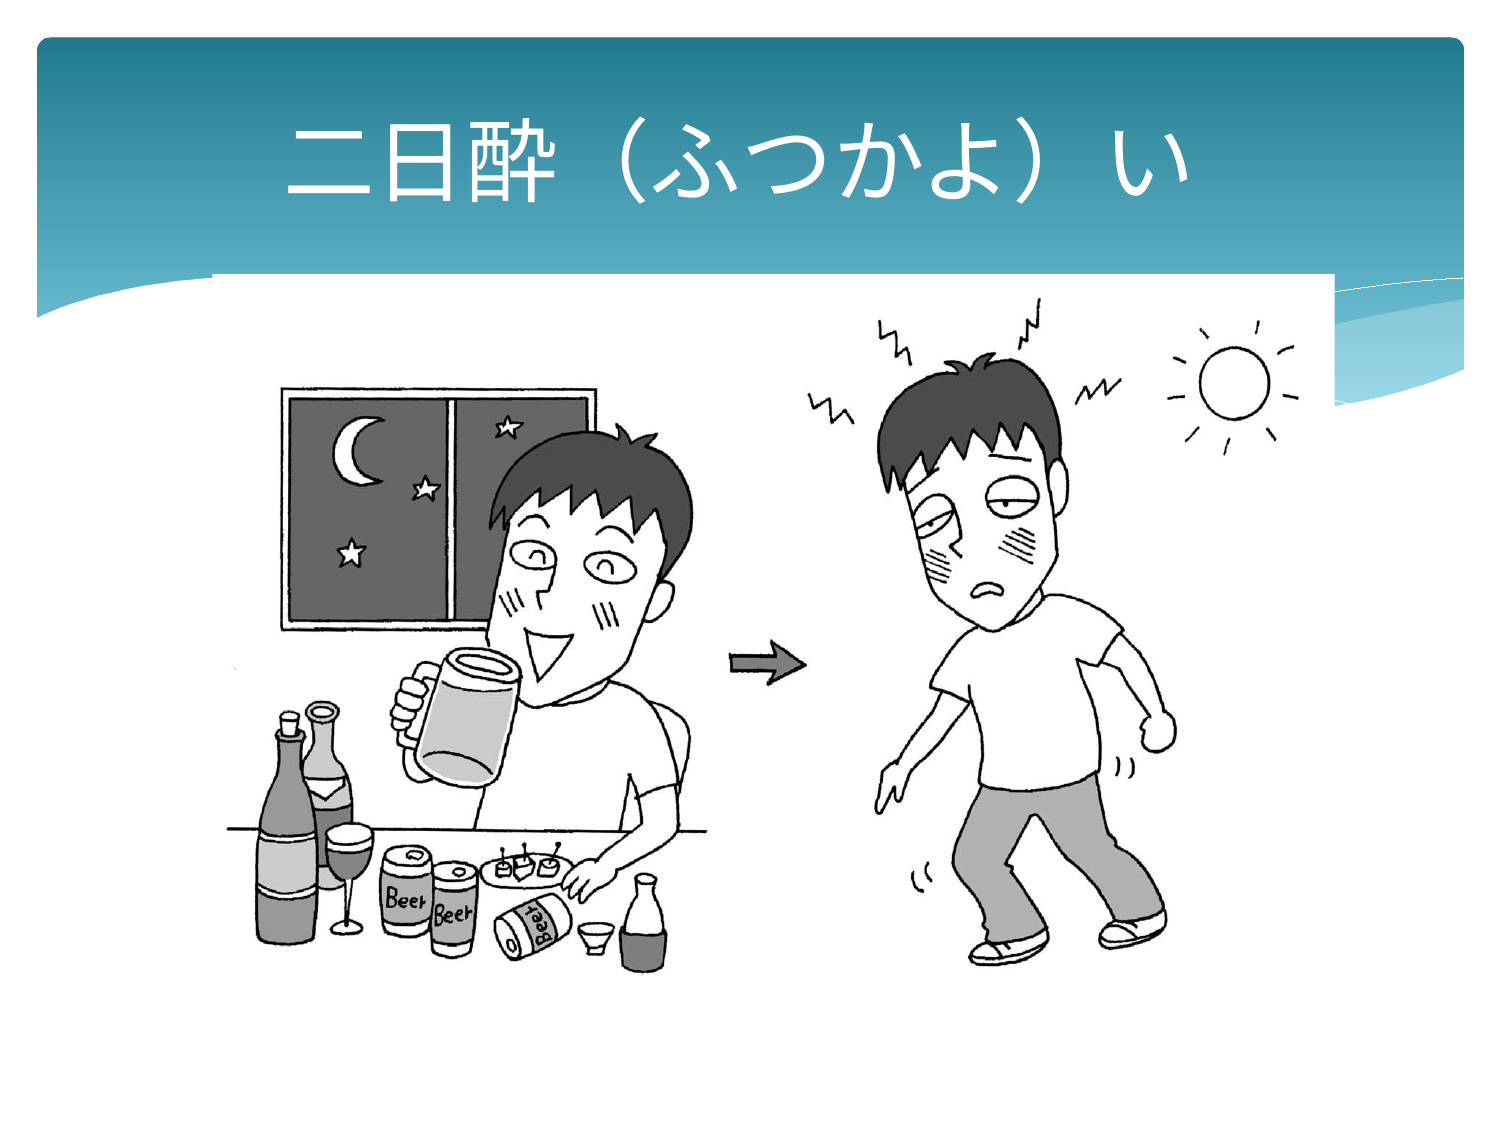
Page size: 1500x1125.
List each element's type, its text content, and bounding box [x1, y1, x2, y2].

picture [212, 274, 1335, 994]
title 二日酔（ふつかよ）い [75, 55, 1425, 261]
